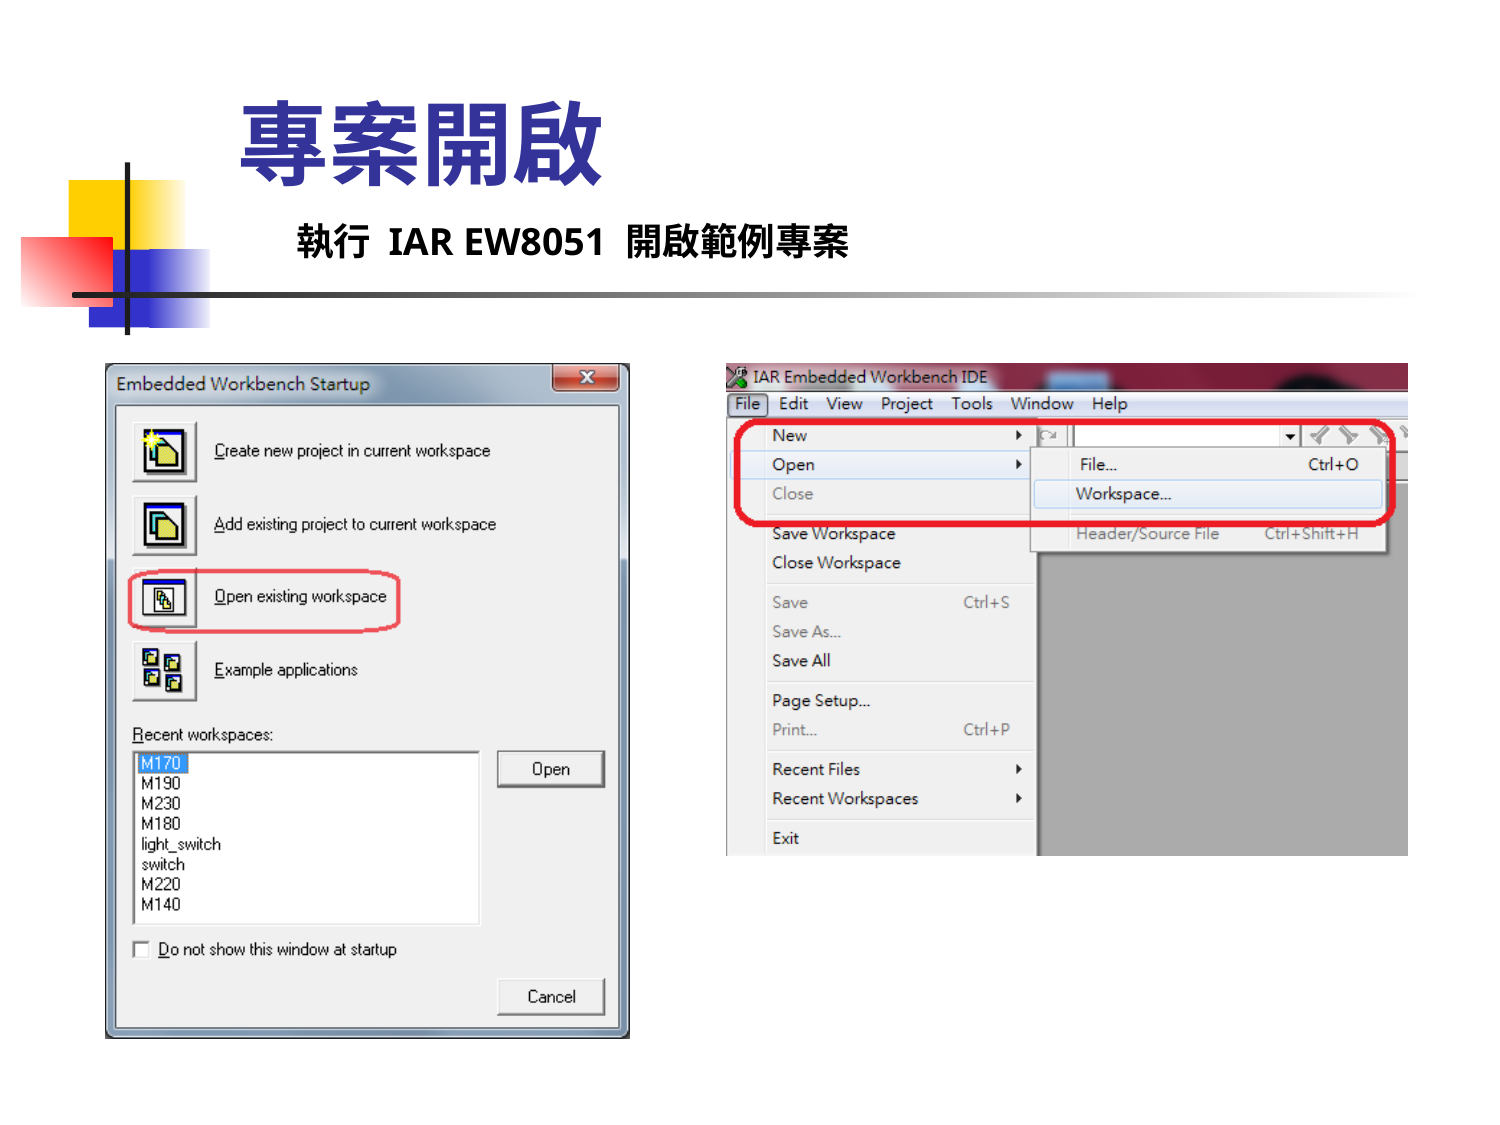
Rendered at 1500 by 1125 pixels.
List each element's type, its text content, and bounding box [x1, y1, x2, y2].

picture [726, 362, 1408, 856]
text_box 執行 IAR EW8051 開啟範例專案 [281, 210, 1336, 271]
title 專案開啟 [222, 66, 1278, 205]
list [105, 362, 630, 1039]
